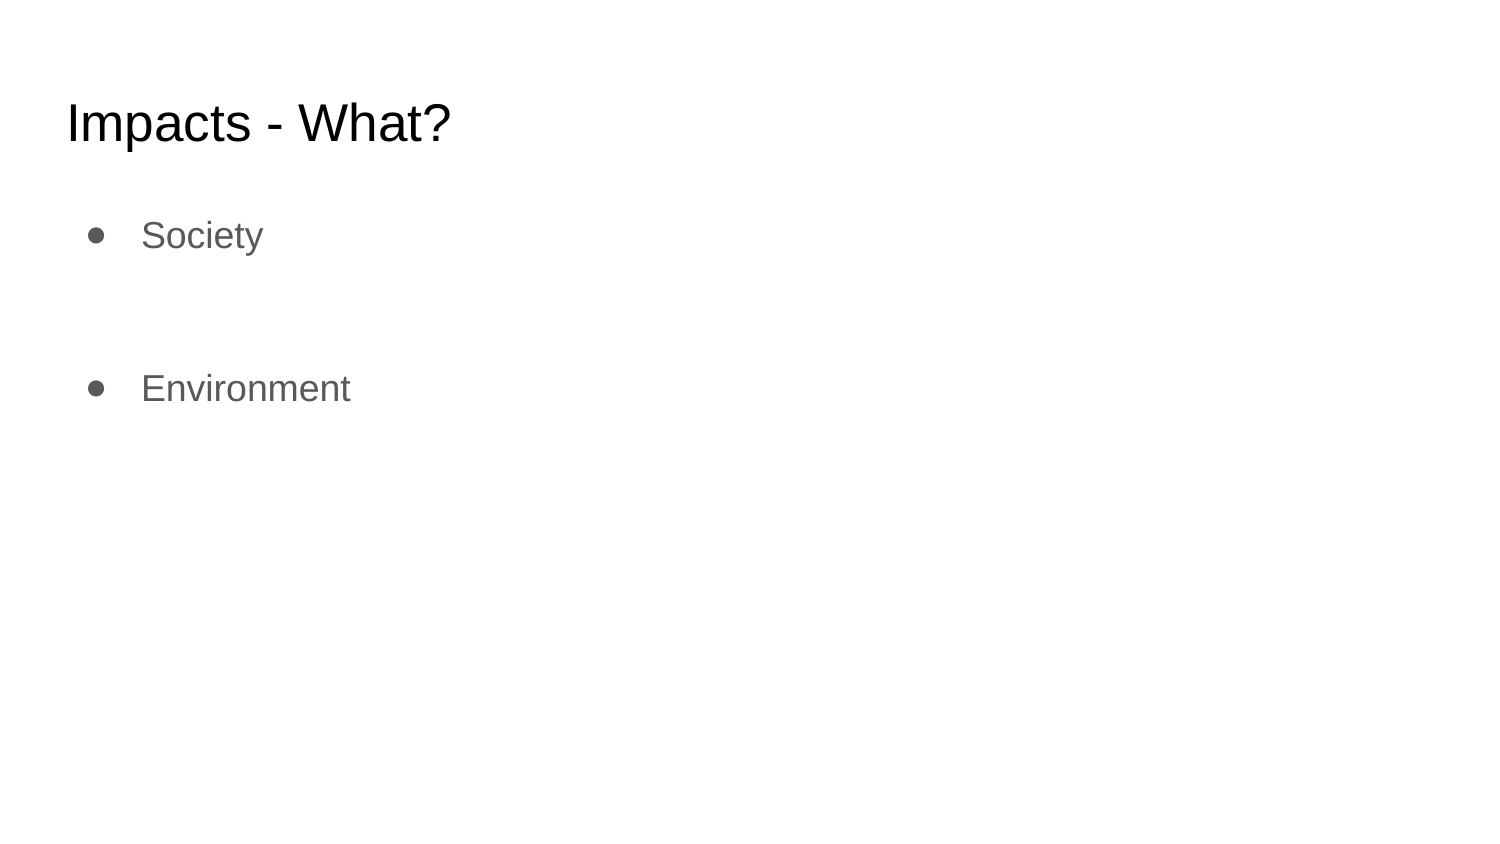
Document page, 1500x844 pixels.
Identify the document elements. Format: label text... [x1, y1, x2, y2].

list Society Environment [51, 189, 1449, 750]
title Impacts - What? [51, 72, 1449, 167]
